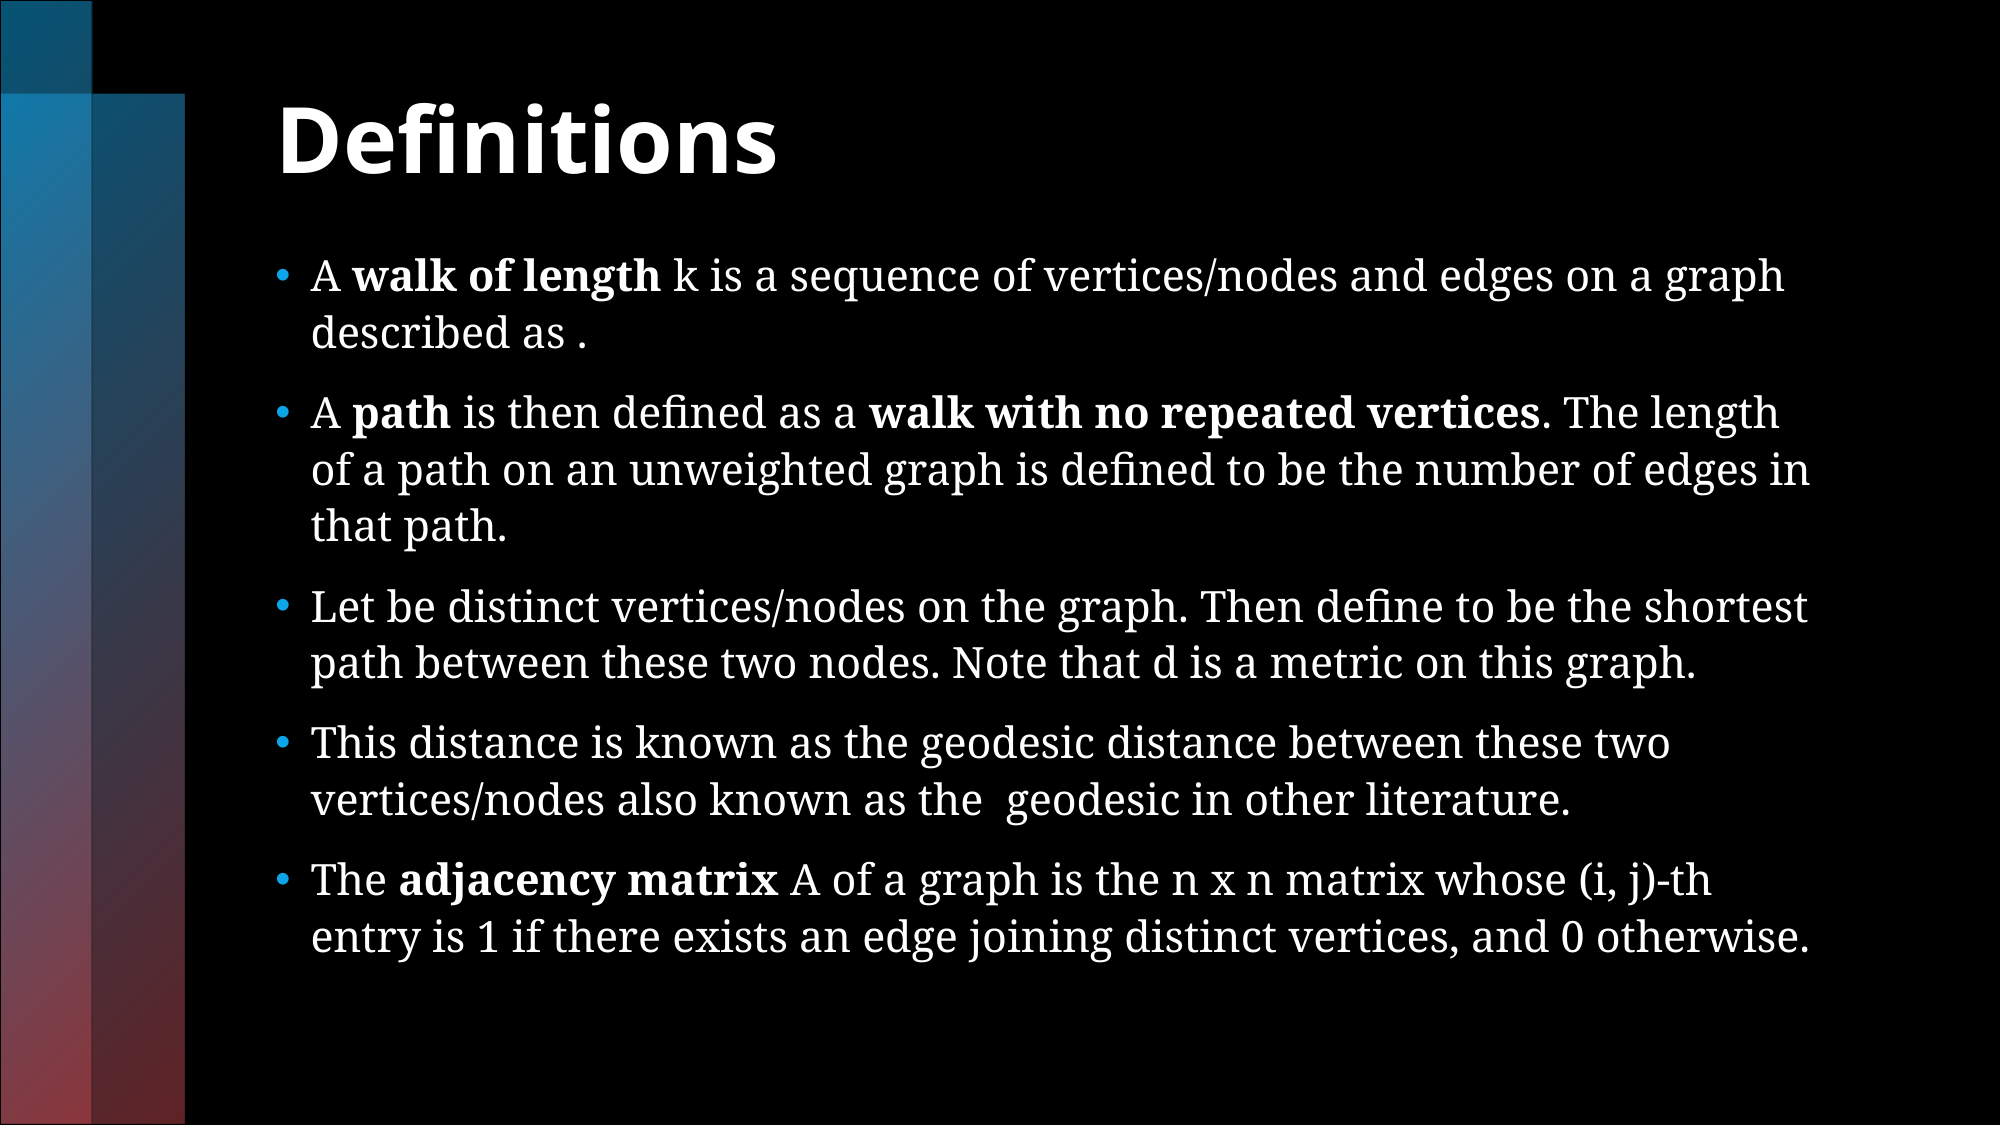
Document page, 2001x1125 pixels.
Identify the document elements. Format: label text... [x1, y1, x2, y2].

title Definitions [260, 74, 1688, 236]
